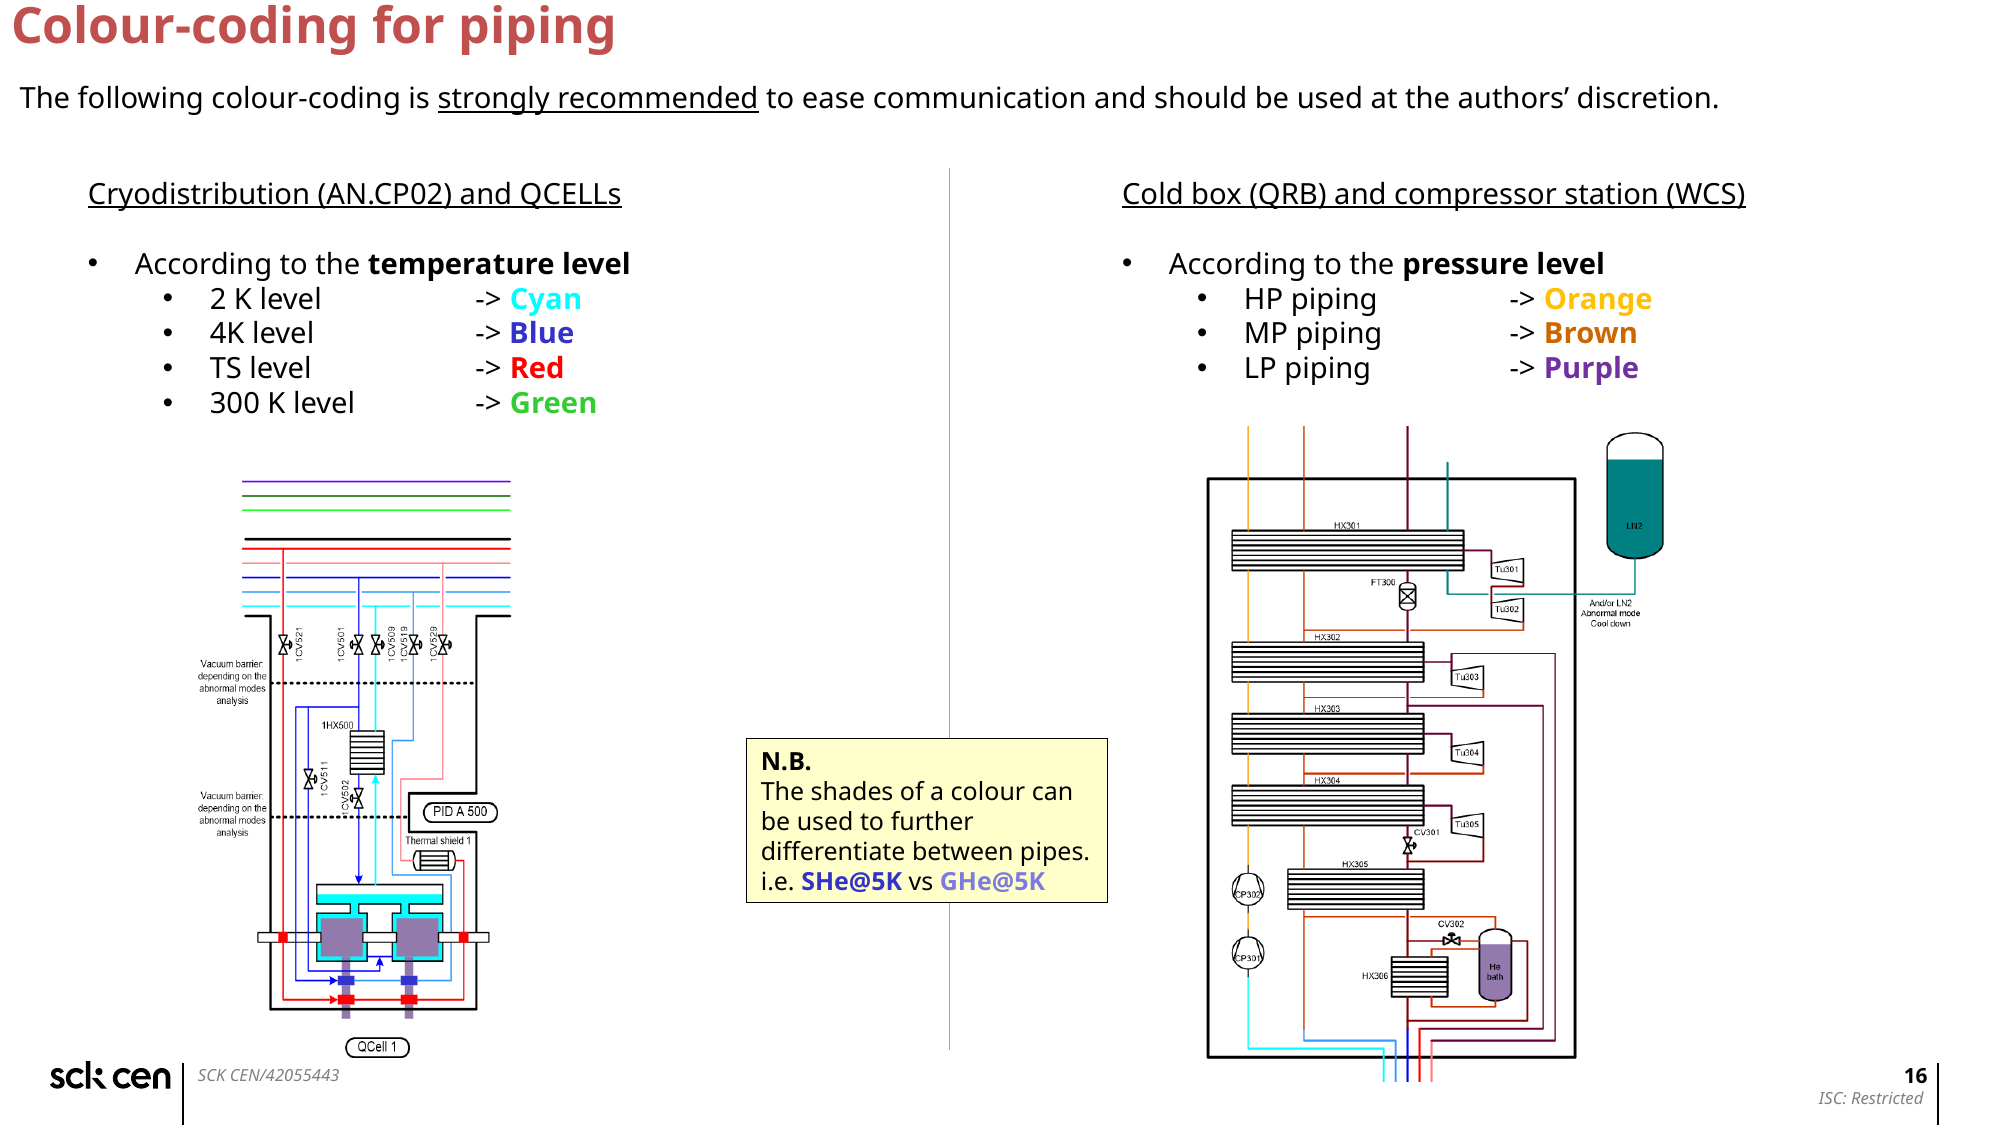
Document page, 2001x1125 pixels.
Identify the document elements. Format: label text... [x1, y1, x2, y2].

text_box Cryodistribution (AN.CP02) and QCELLs According to the temperature level 2 K level -> Cyan 4K level -> Blue TS level -> Red 300 K level -> Green [73, 167, 854, 428]
slide_number 16 [1477, 1063, 1928, 1101]
picture [1188, 426, 1678, 1082]
title Colour-coding for piping [11, 0, 818, 71]
text_box The following colour-coding is strongly recommended to ease communication and should be used at the authors’ discretion. [4, 71, 1777, 122]
text_box N.B. The shades of a colour can be used to further differentiate between pipes. i.e. SHe@5K vs GHe@5K [746, 738, 949, 903]
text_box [135, 476, 519, 1060]
text_box Cold box (QRB) and compressor station (WCS) According to the pressure level HP piping -> Orange MP piping -> Brown LP piping -> Purple [1107, 167, 1971, 393]
text_box N.B. The shades of a colour can be used to further differentiate between pipes. i.e. SHe@5K vs GHe@5K [951, 738, 1108, 903]
